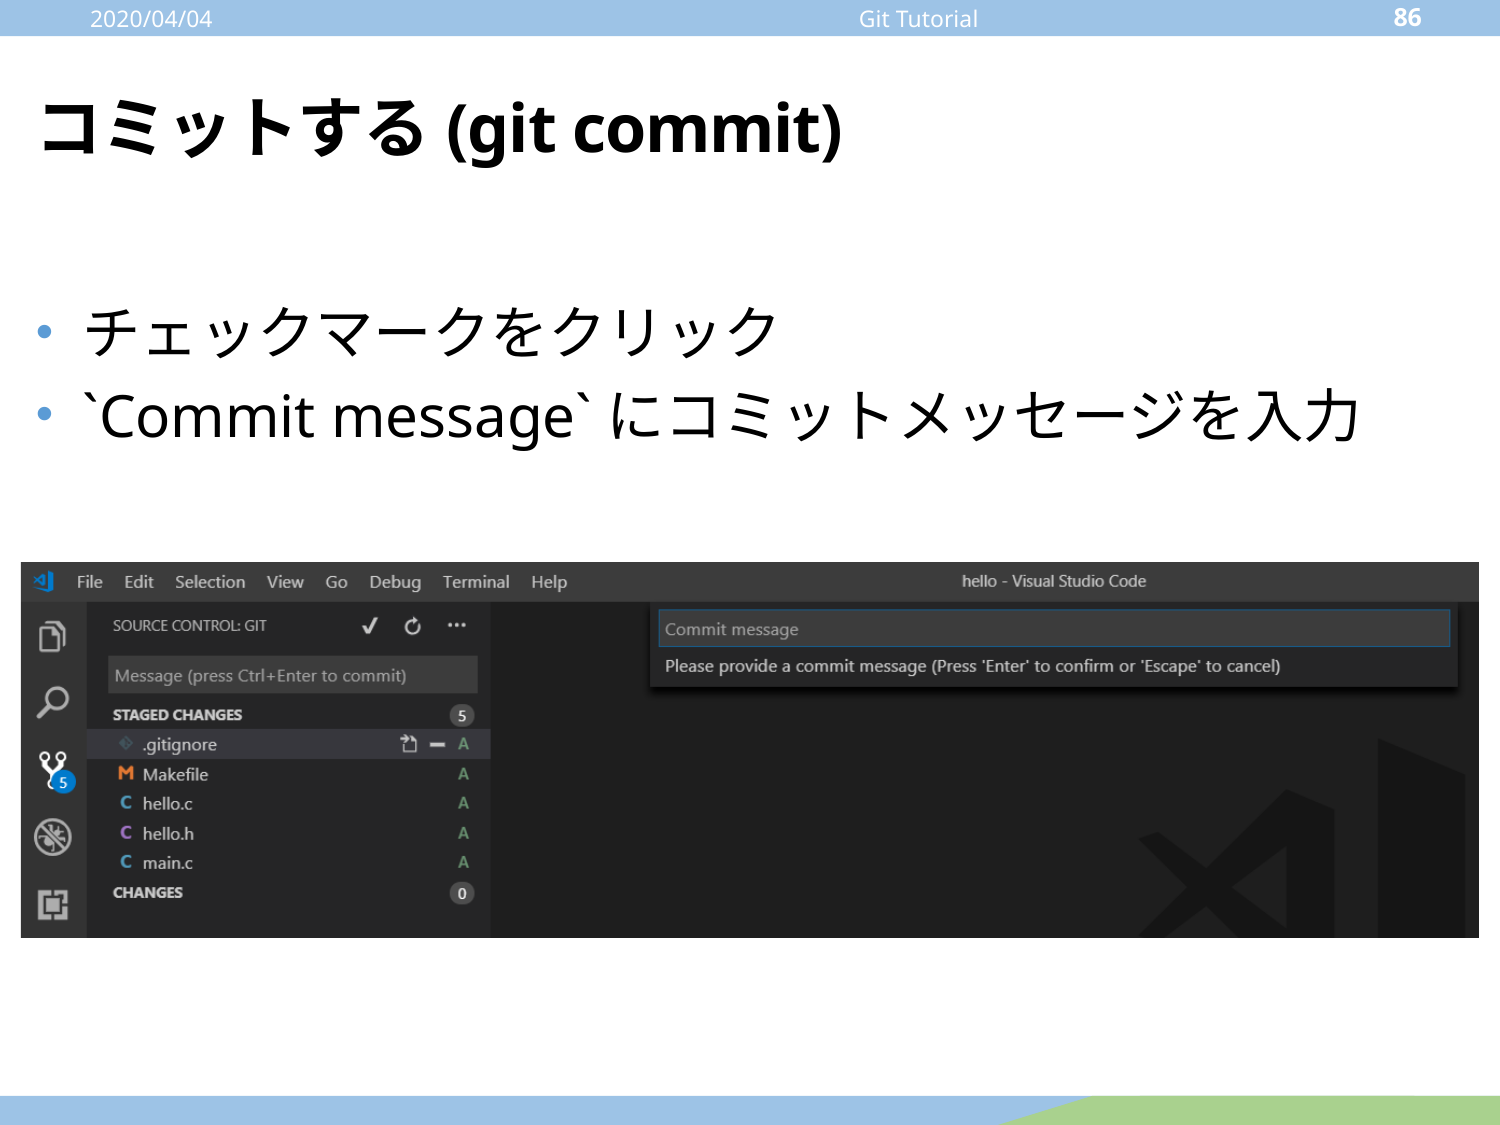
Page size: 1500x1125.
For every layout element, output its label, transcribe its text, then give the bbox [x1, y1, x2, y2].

picture [20, 562, 1480, 938]
title コミットする(git commit) [20, 68, 1483, 184]
footer Git Tutorial [517, 0, 1321, 37]
slide_number 86 [1320, 0, 1496, 36]
list チェックマークをクリック `Commit message`にコミットメッセージを入力 [20, 288, 1483, 540]
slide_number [75, 0, 471, 36]
